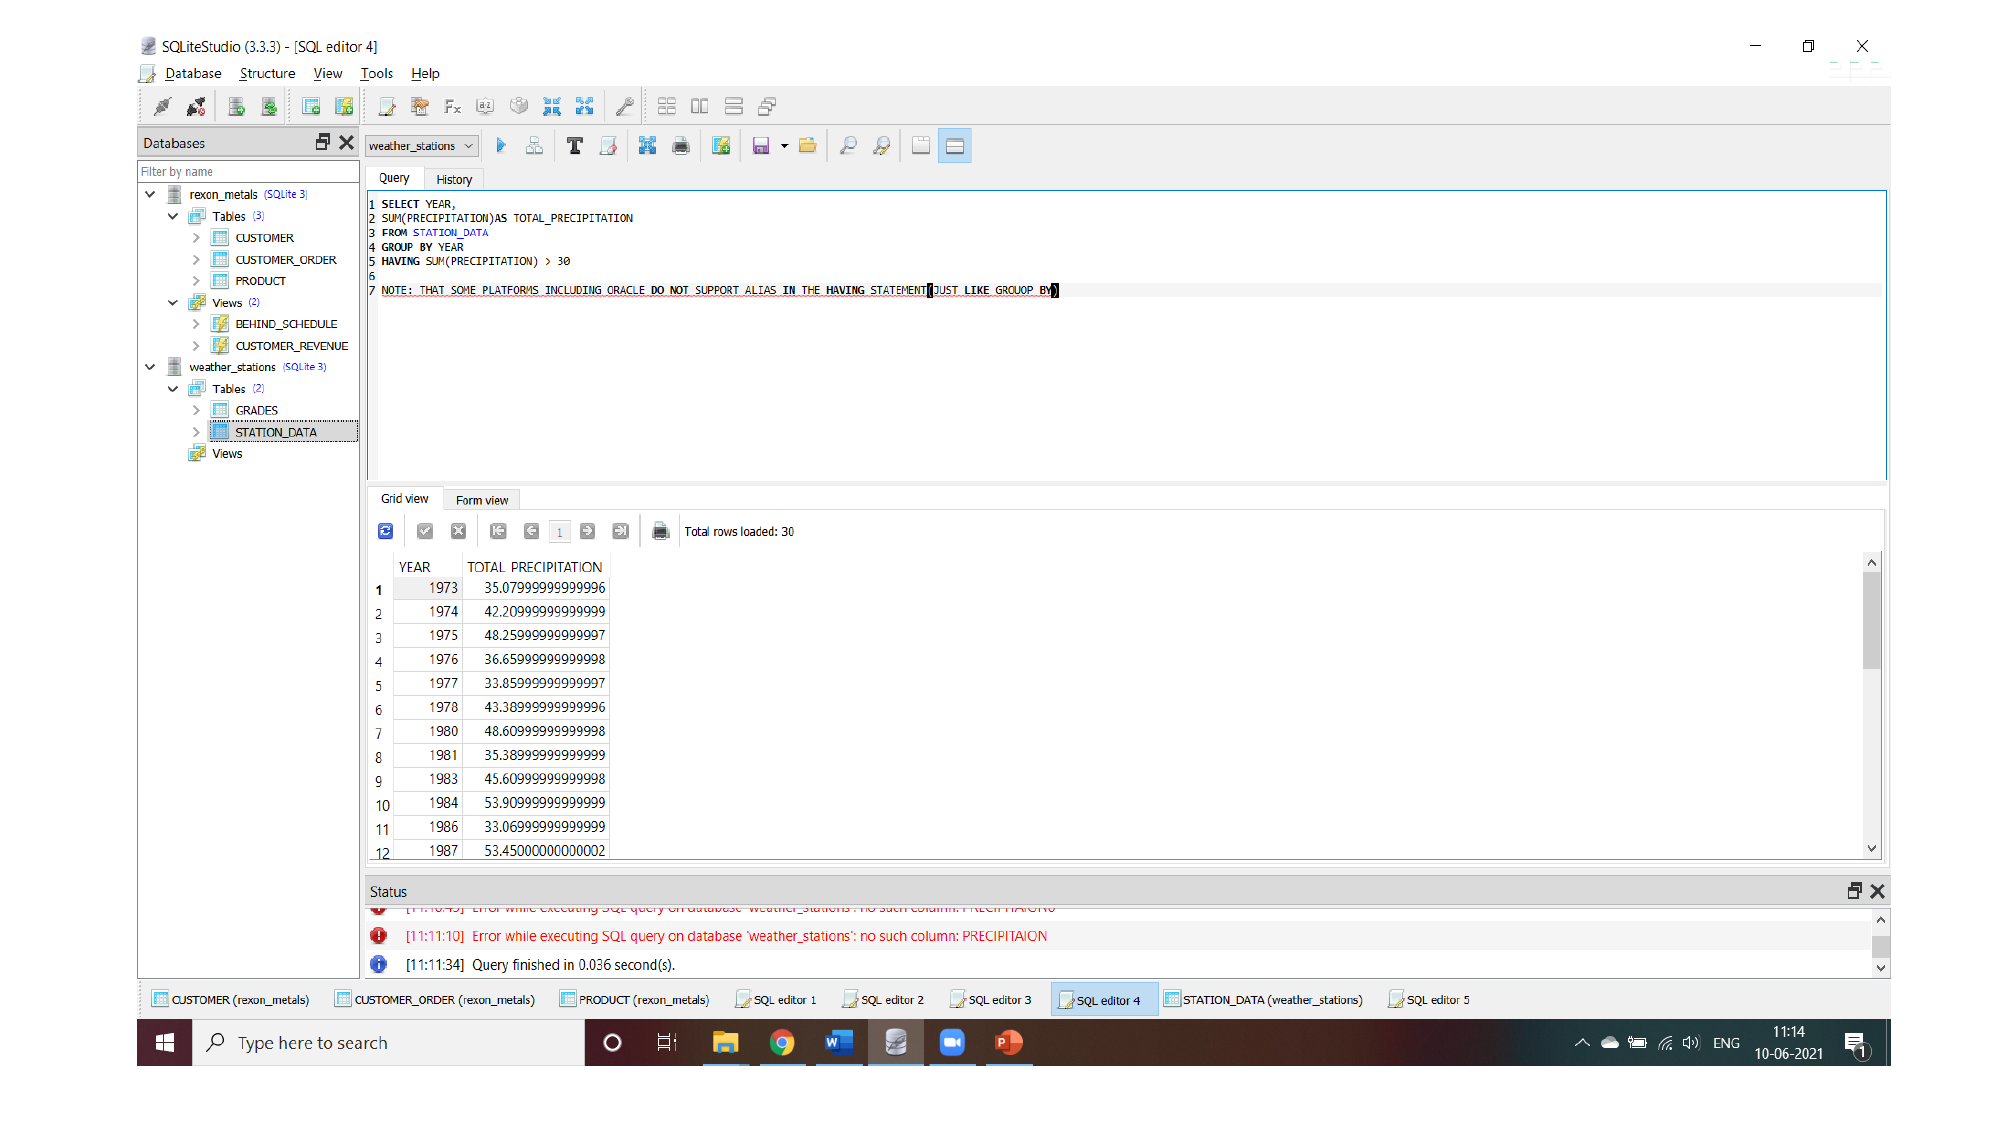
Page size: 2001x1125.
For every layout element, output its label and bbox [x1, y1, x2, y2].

list [137, 32, 1891, 1066]
